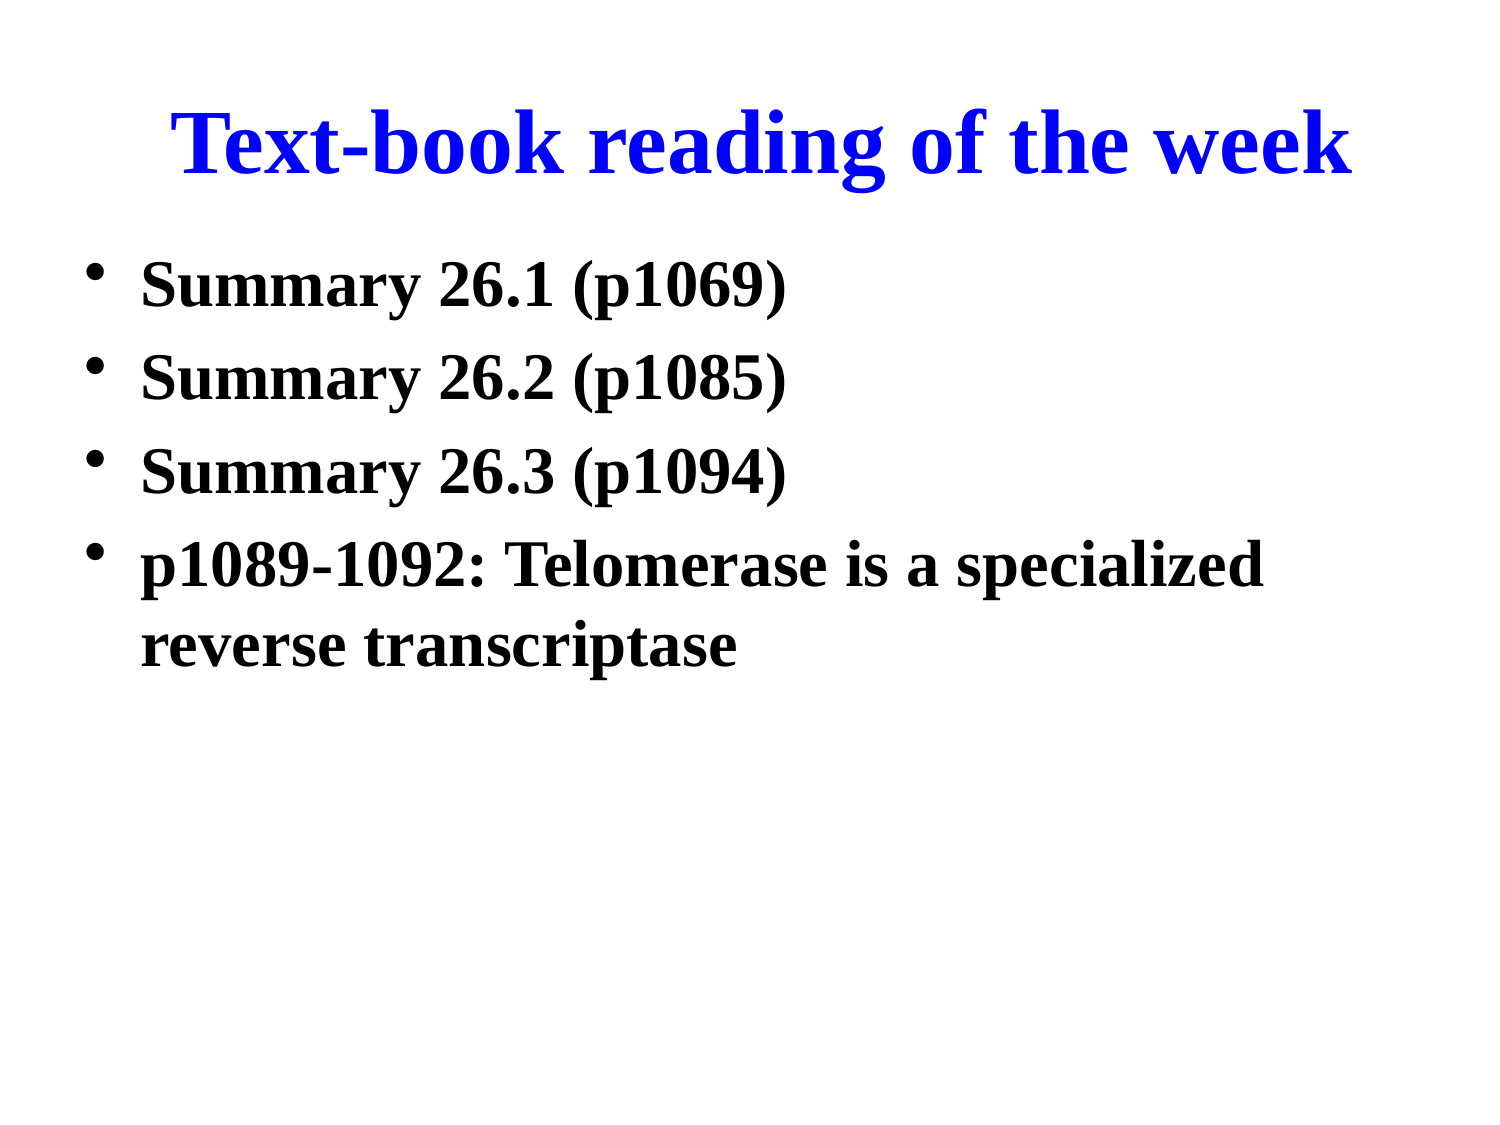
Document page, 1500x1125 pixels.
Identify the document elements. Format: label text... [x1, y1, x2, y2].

title Text-book reading of the week [71, 42, 1454, 231]
list Summary 26.1 (p1069) Summary 26.2 (p1085) Summary 26.3 (p1094) p1089-1092: Telomerase is a specialized reverse transcriptase [68, 232, 1470, 1125]
